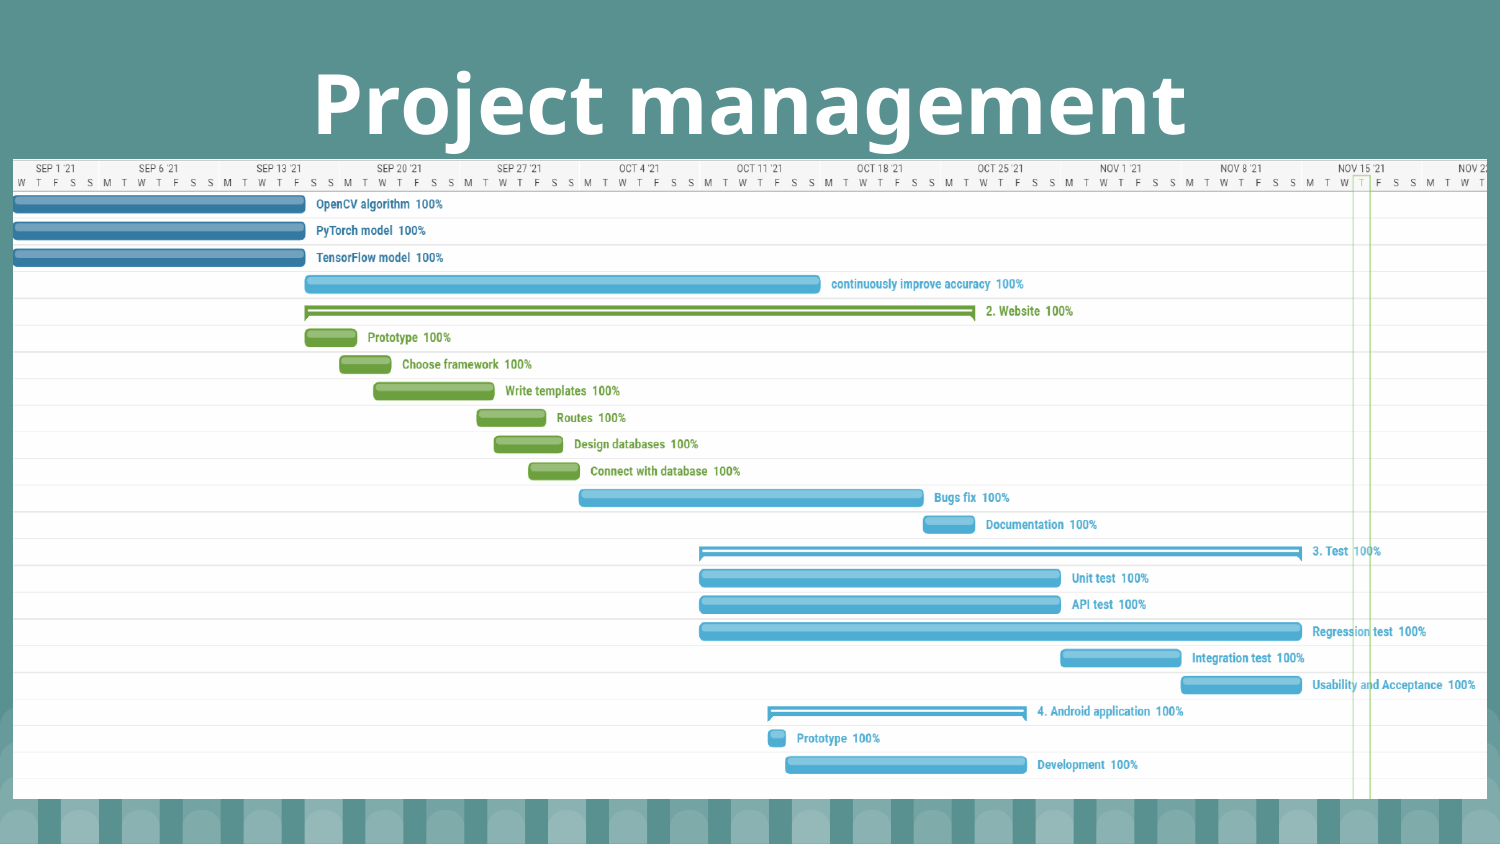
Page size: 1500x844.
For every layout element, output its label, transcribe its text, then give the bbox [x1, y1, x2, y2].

picture [12, 159, 1488, 799]
title Project management [227, 8, 1273, 157]
